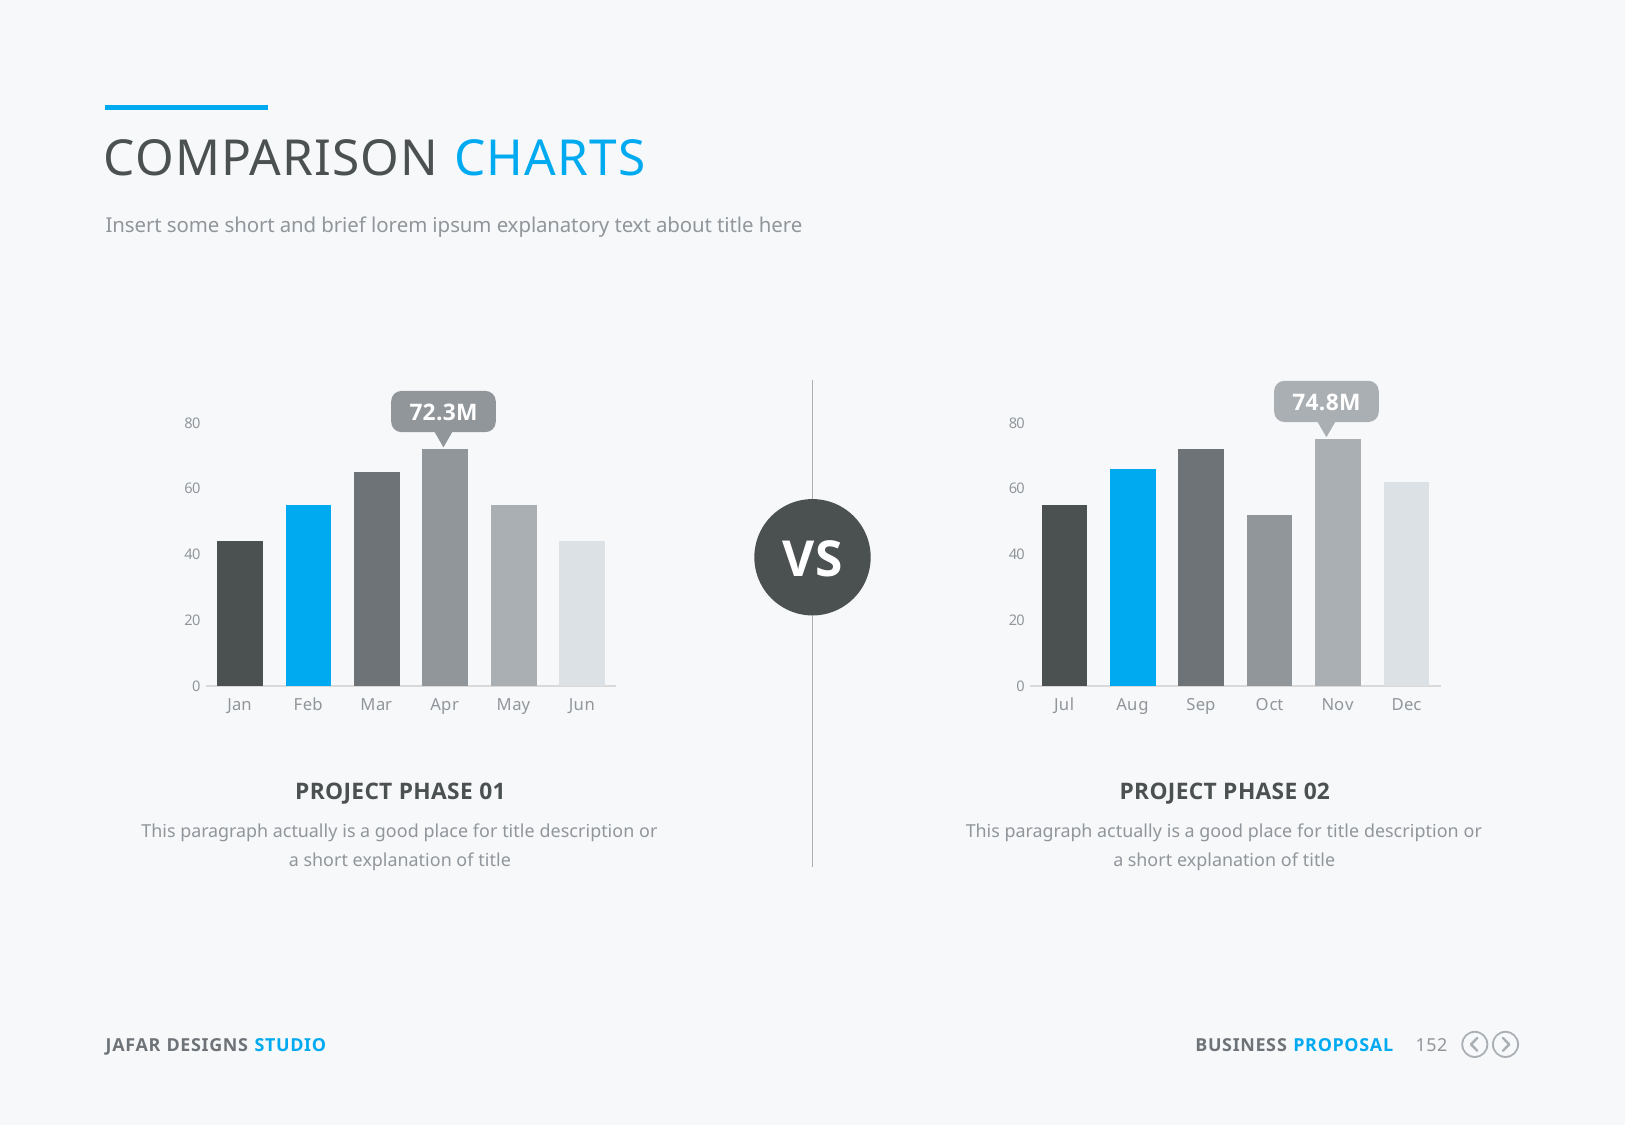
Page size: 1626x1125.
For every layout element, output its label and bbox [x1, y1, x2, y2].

chart [175, 406, 626, 722]
list [103, 125, 1518, 188]
text_box [1273, 379, 1380, 406]
chart [999, 406, 1450, 722]
text_box [962, 813, 1487, 870]
text_box [138, 813, 663, 870]
text_box [753, 379, 872, 868]
text_box [138, 776, 663, 804]
list [105, 209, 1519, 241]
text_box [962, 776, 1487, 804]
text_box [390, 389, 497, 406]
